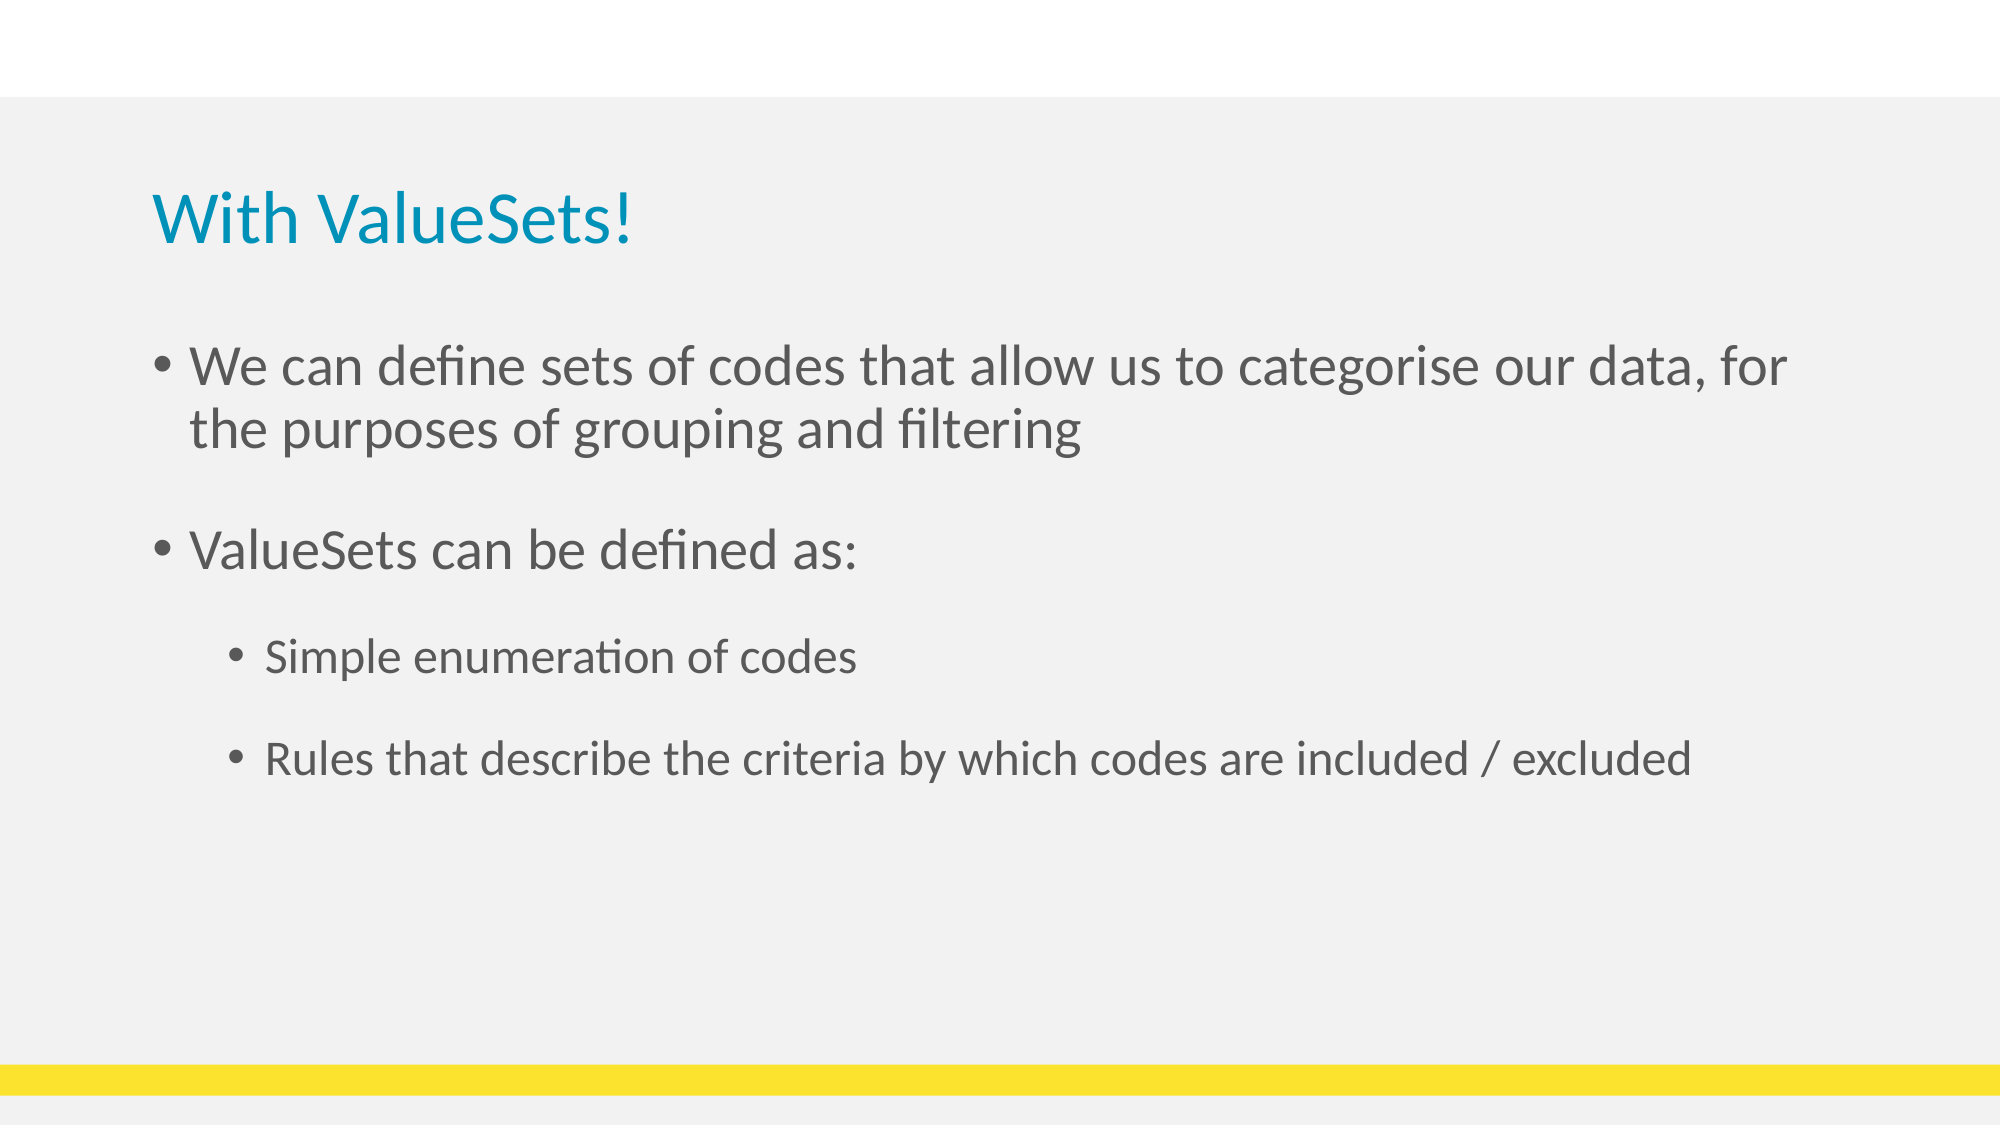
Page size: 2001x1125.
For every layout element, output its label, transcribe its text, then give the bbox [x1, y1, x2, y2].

title With ValueSets! [137, 171, 1863, 317]
list We can define sets of codes that allow us to categorise our data, for the purposes of grouping and filtering ValueSets can be defined as: Simple enumeration of codes Rules that describe the criteria by which codes are included / excluded [137, 327, 1863, 1021]
